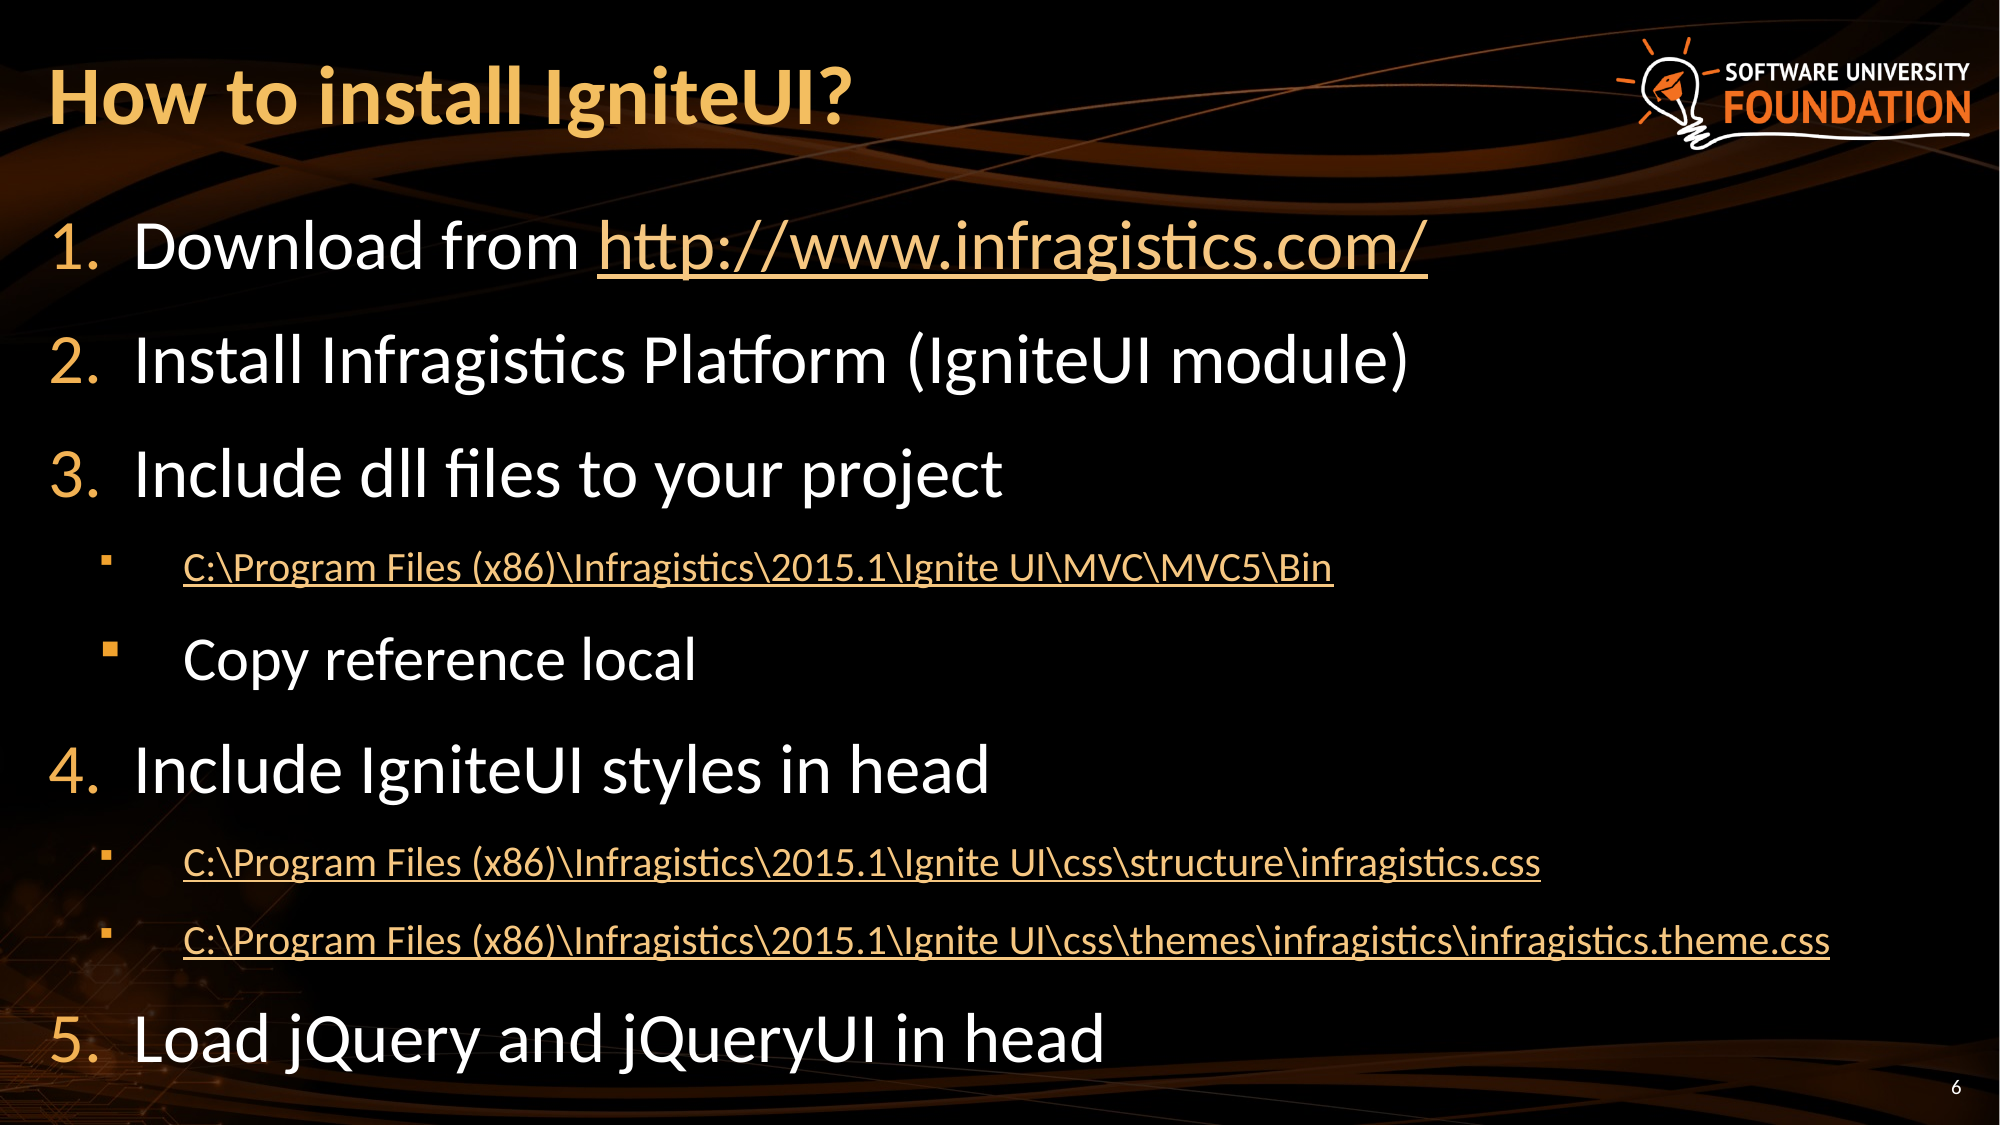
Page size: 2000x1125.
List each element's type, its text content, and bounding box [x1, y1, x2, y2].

picture [0, 0, 2000, 1125]
title How to install IgniteUI? [30, 6, 1602, 189]
list Download from http://www.infragistics.com/ Install Infragistics Platform (IgniteUI module) Include dll files to your project C:\Program Files (x86)\Infragistics\2015.1\Ignite UI\MVC\MVC5\Bin Copy reference local Include IgniteUI styles in head C:\Program Files (x86)\Infragistics\2015.1\Ignite UI\css\structure\infragistics.css C:\Program Files (x86)\Infragistics\2015.1\Ignite UI\css\themes\infragistics\infragistics.theme.css Load jQuery and jQueryUI in head [31, 188, 1968, 1103]
